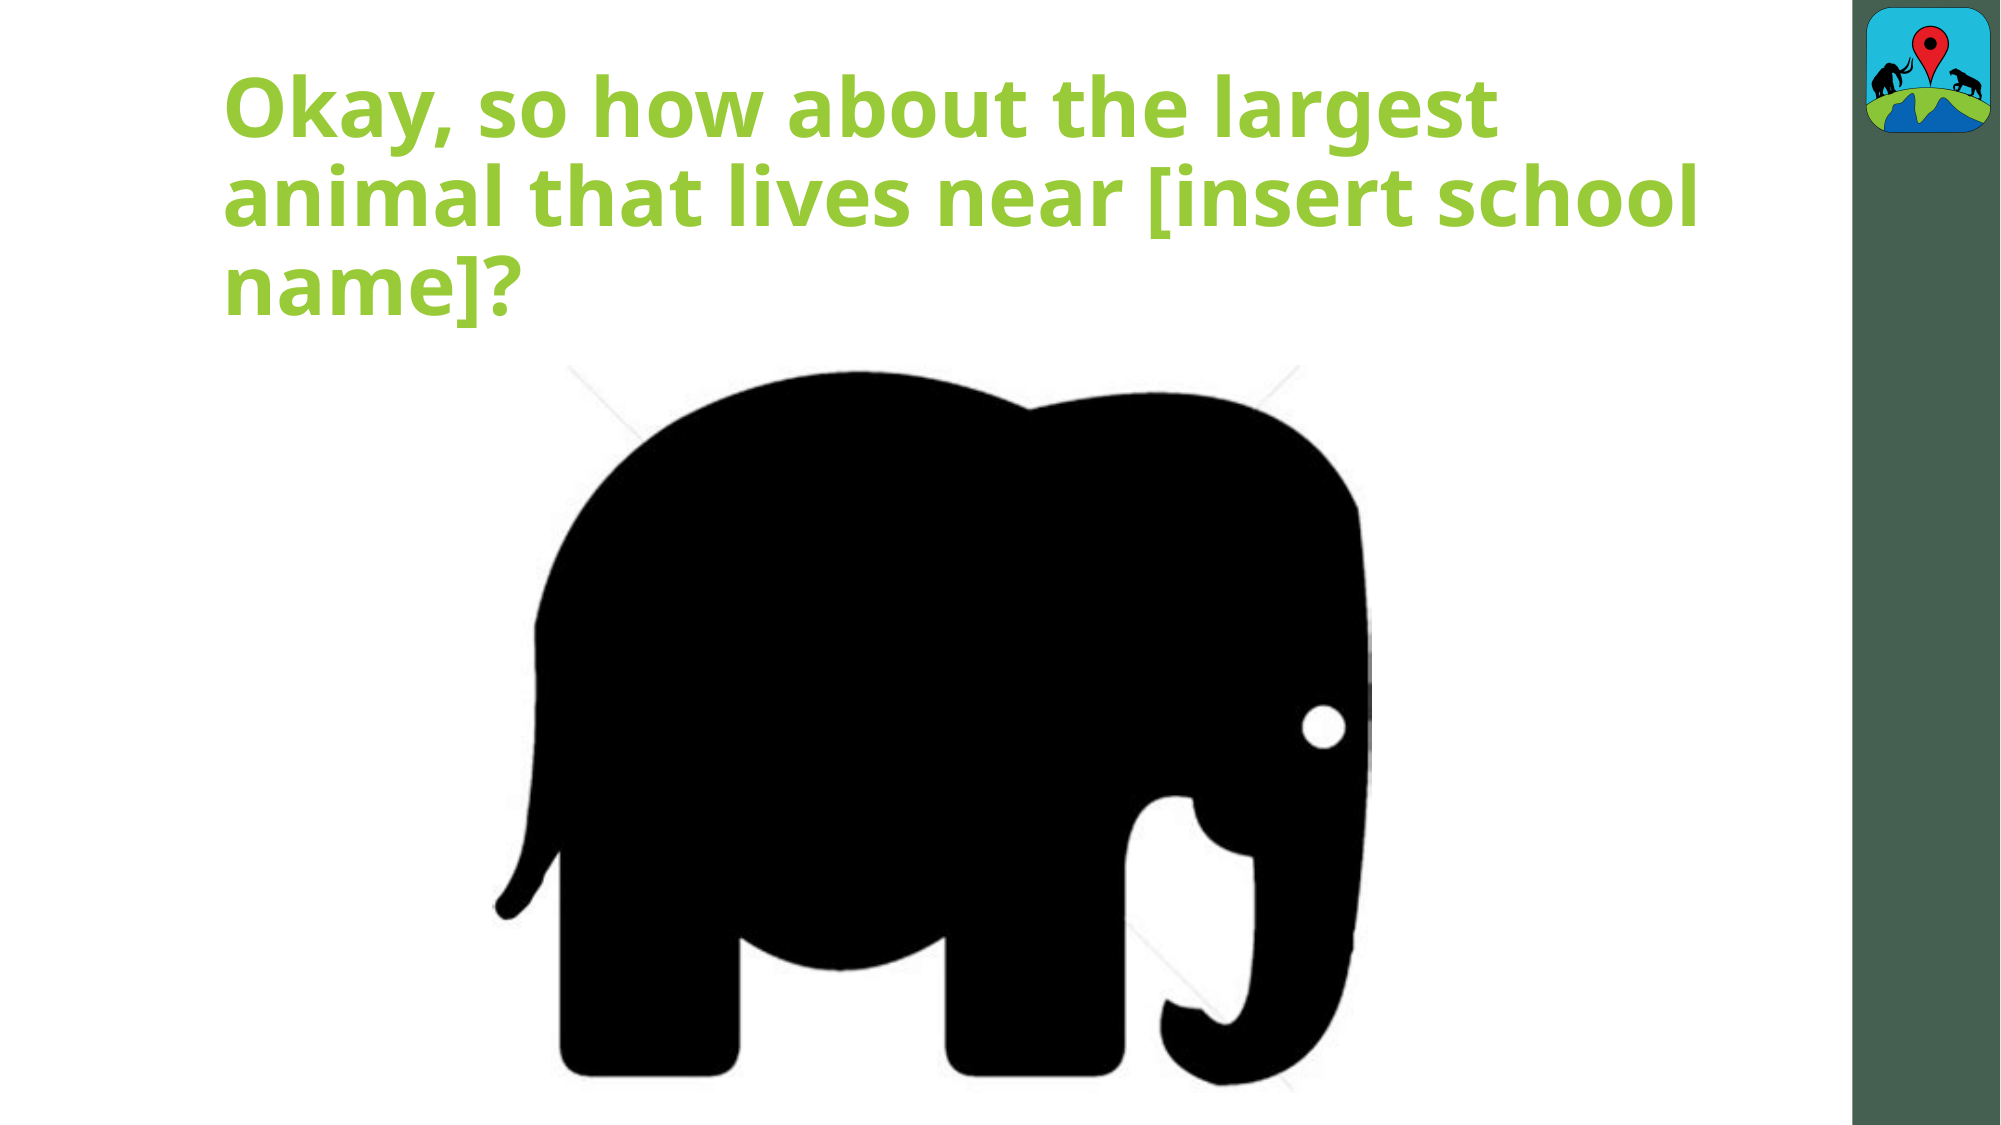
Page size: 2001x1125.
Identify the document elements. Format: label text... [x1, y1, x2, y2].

title Okay, so how about the largest animal that lives near [insert school name]? [206, 144, 1797, 341]
picture [491, 364, 1372, 1093]
picture [1846, 0, 2000, 146]
